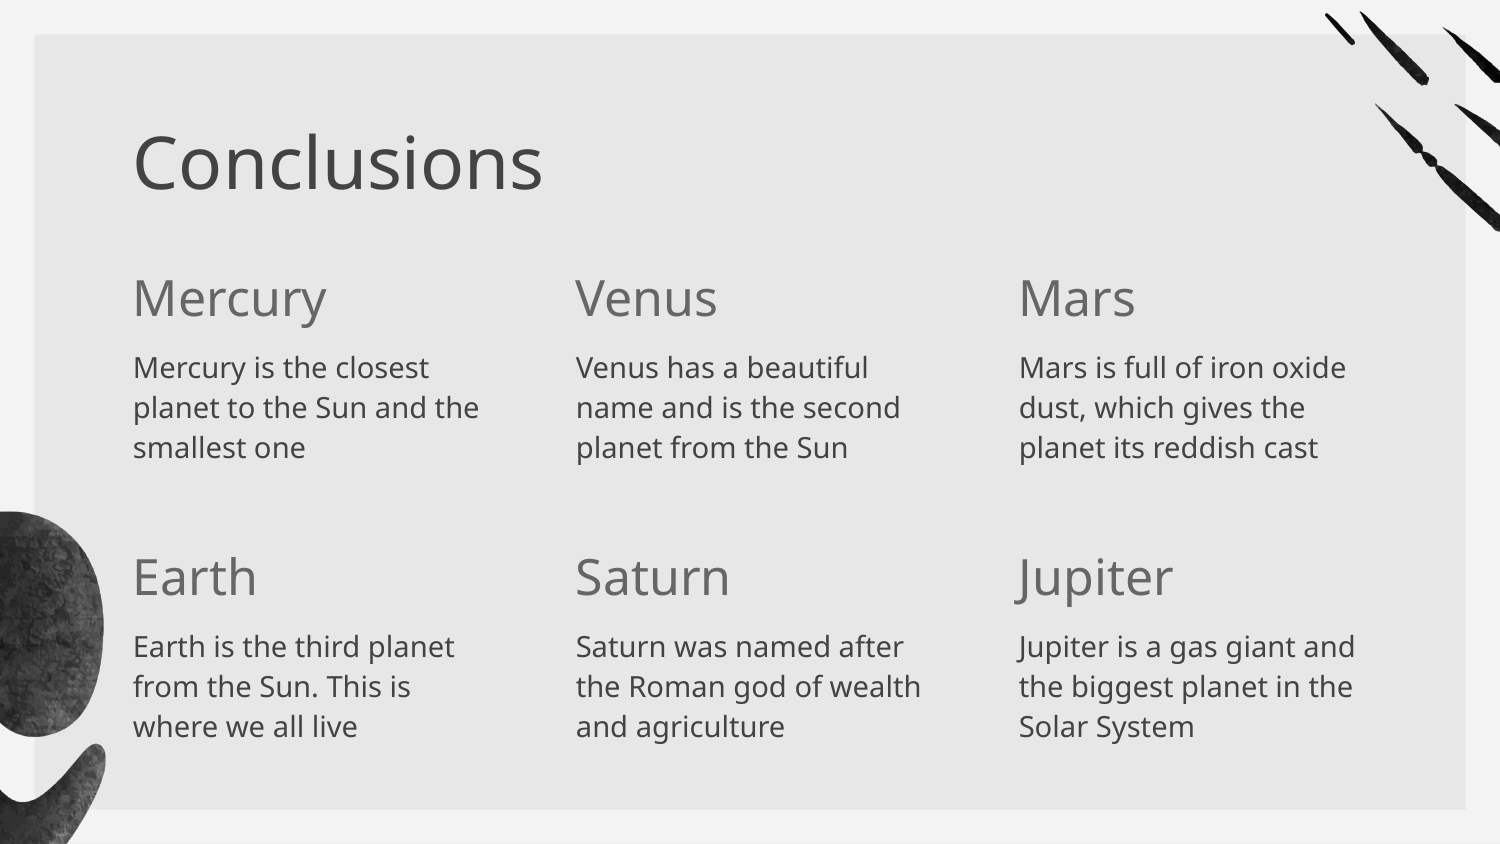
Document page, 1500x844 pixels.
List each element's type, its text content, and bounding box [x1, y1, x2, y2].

title Mercury [118, 250, 497, 329]
title Venus [561, 250, 939, 342]
subtitle Mars is full of iron oxide dust, which gives the planet its reddish cast [1003, 342, 1382, 476]
picture [0, 512, 105, 844]
title Jupiter [1003, 529, 1382, 621]
title Saturn [561, 529, 939, 621]
title Mars [1003, 250, 1382, 342]
title Conclusions [118, 88, 1382, 200]
subtitle Jupiter is a gas giant and the biggest planet in the Solar System [1003, 621, 1382, 756]
subtitle Saturn was named after the Roman god of wealth and agriculture [561, 621, 939, 756]
subtitle Mercury is the closest planet to the Sun and the smallest one [118, 329, 497, 476]
picture [1325, 0, 1500, 232]
title Earth [118, 529, 497, 621]
subtitle Earth is the third planet from the Sun. This is where we all live [118, 621, 497, 756]
subtitle Venus has a beautiful name and is the second planet from the Sun [561, 342, 939, 476]
